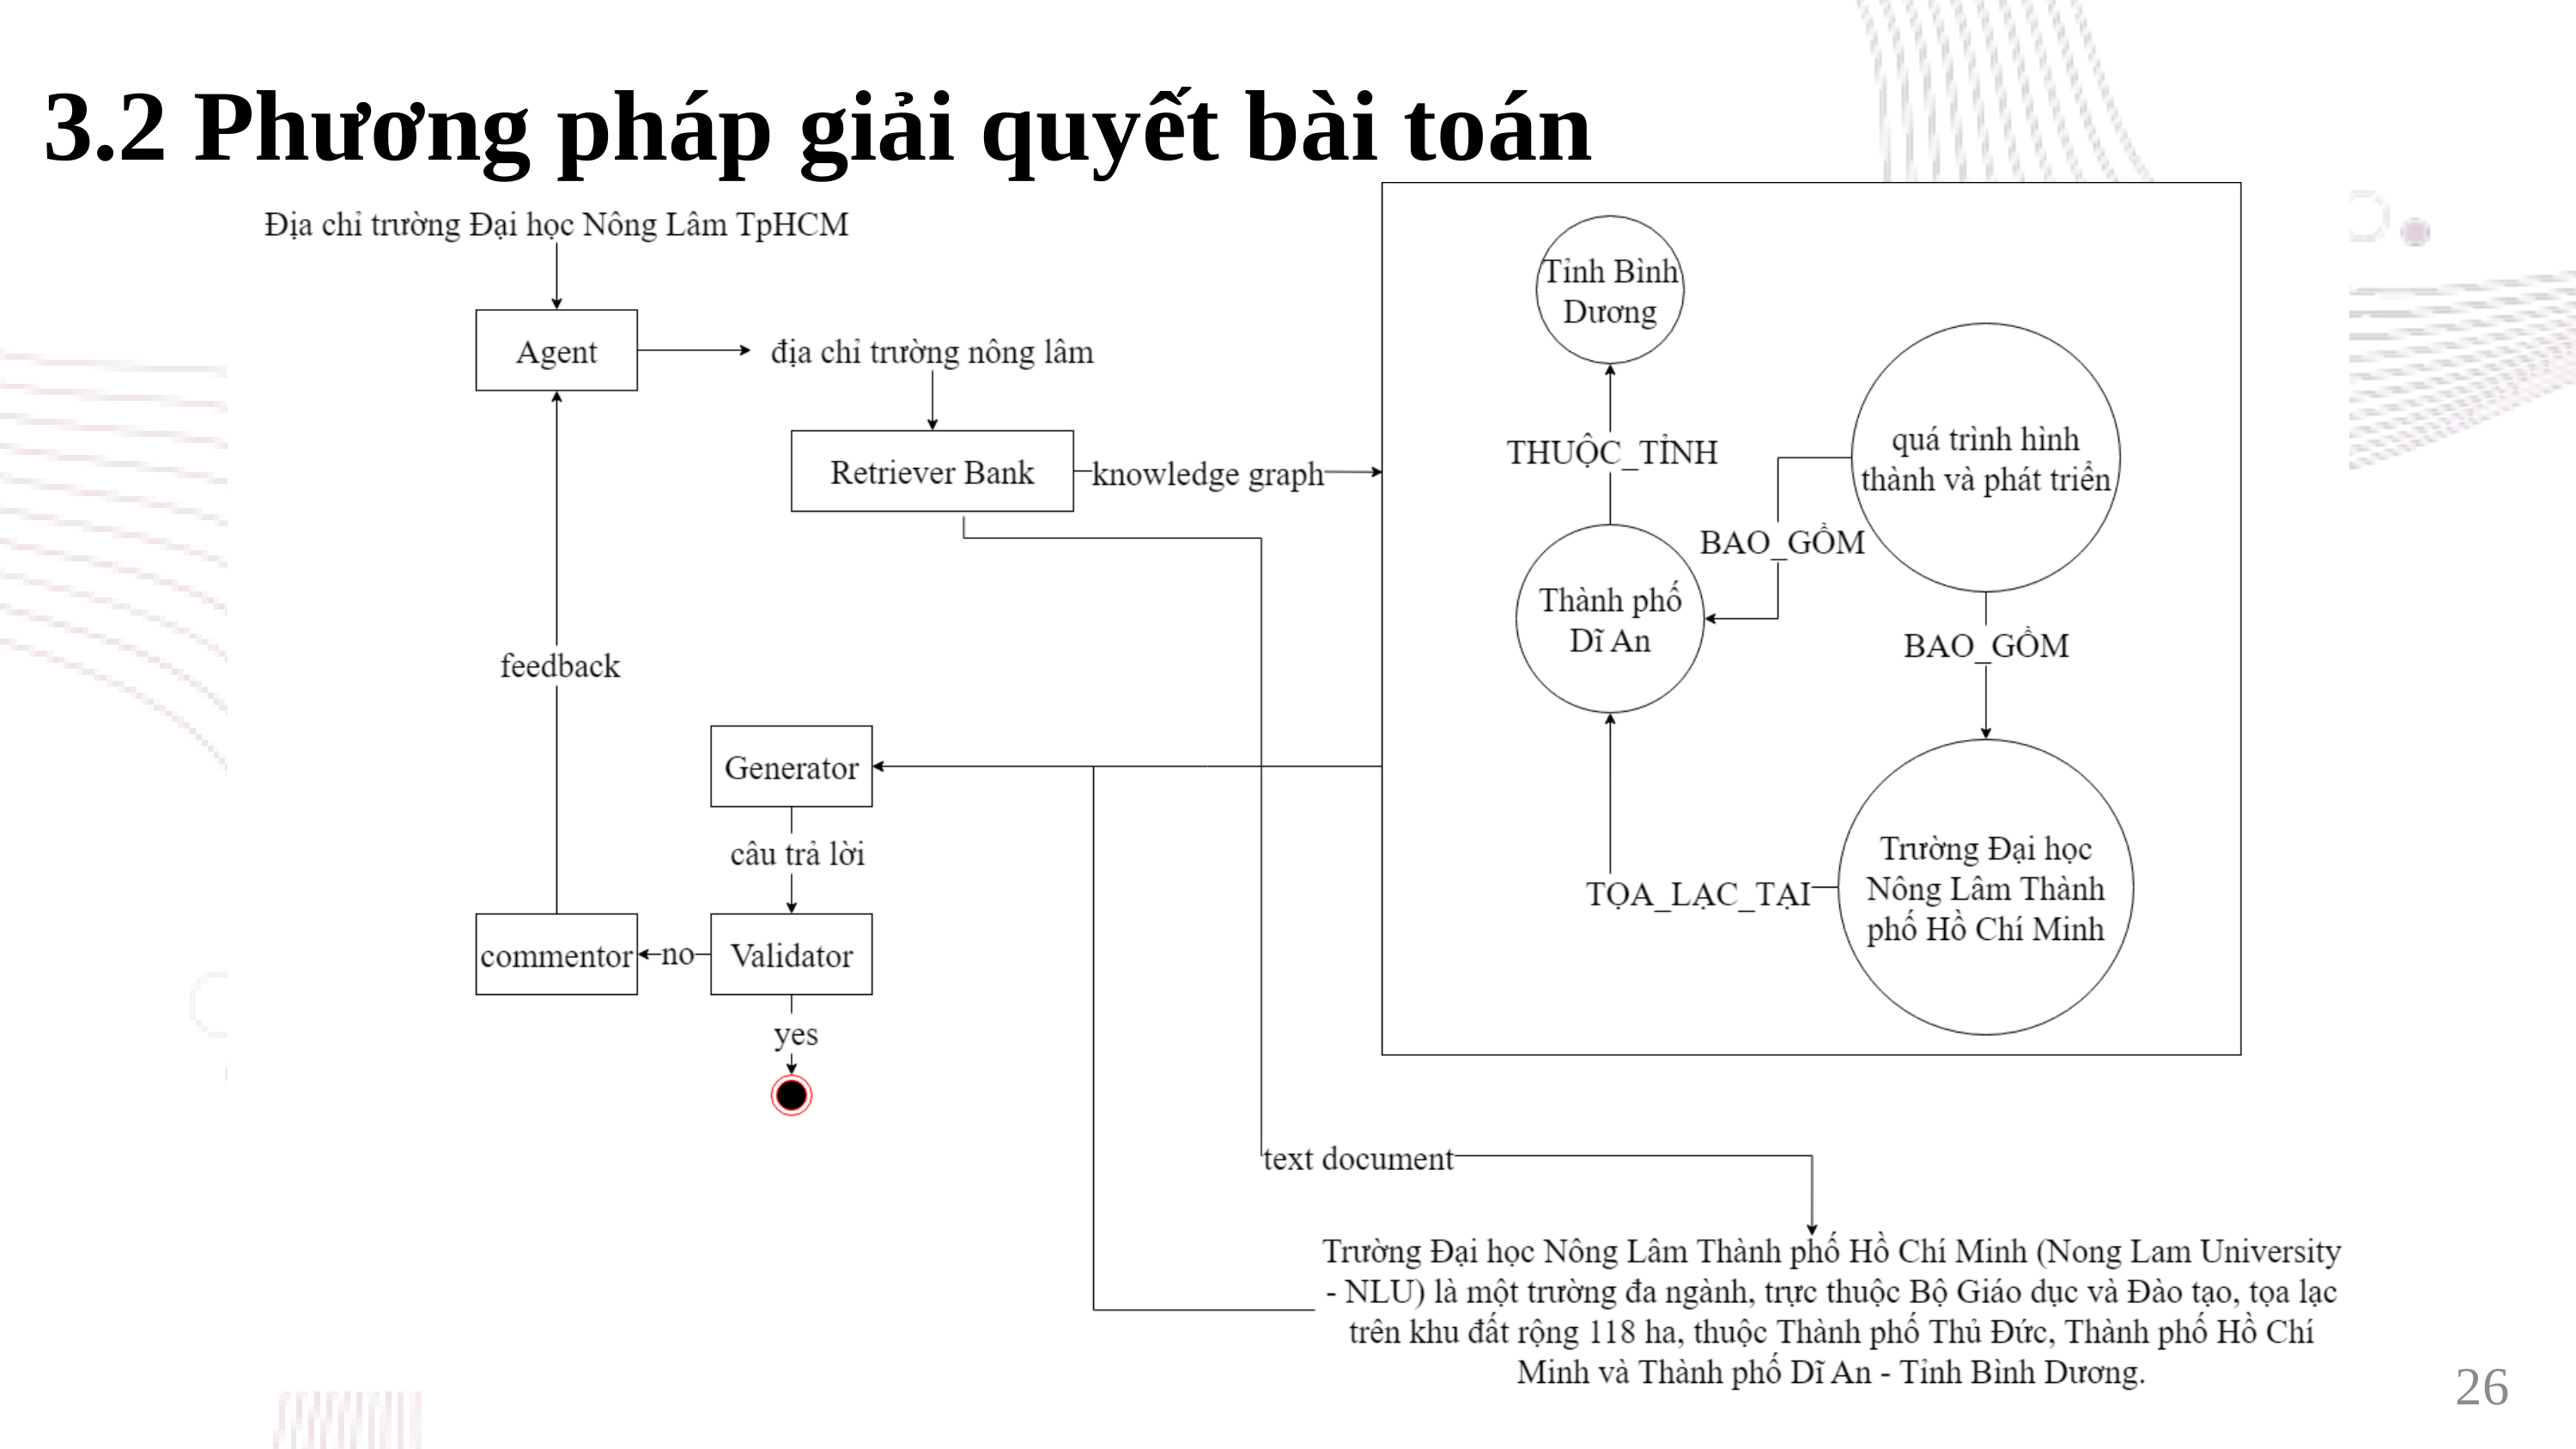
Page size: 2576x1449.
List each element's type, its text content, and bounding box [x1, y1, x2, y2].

picture [0, 0, 2576, 1449]
text_box 3.2 Phương pháp giải quyết bài toán [42, 0, 1969, 180]
slide_number 26 [2221, 1357, 2523, 1410]
